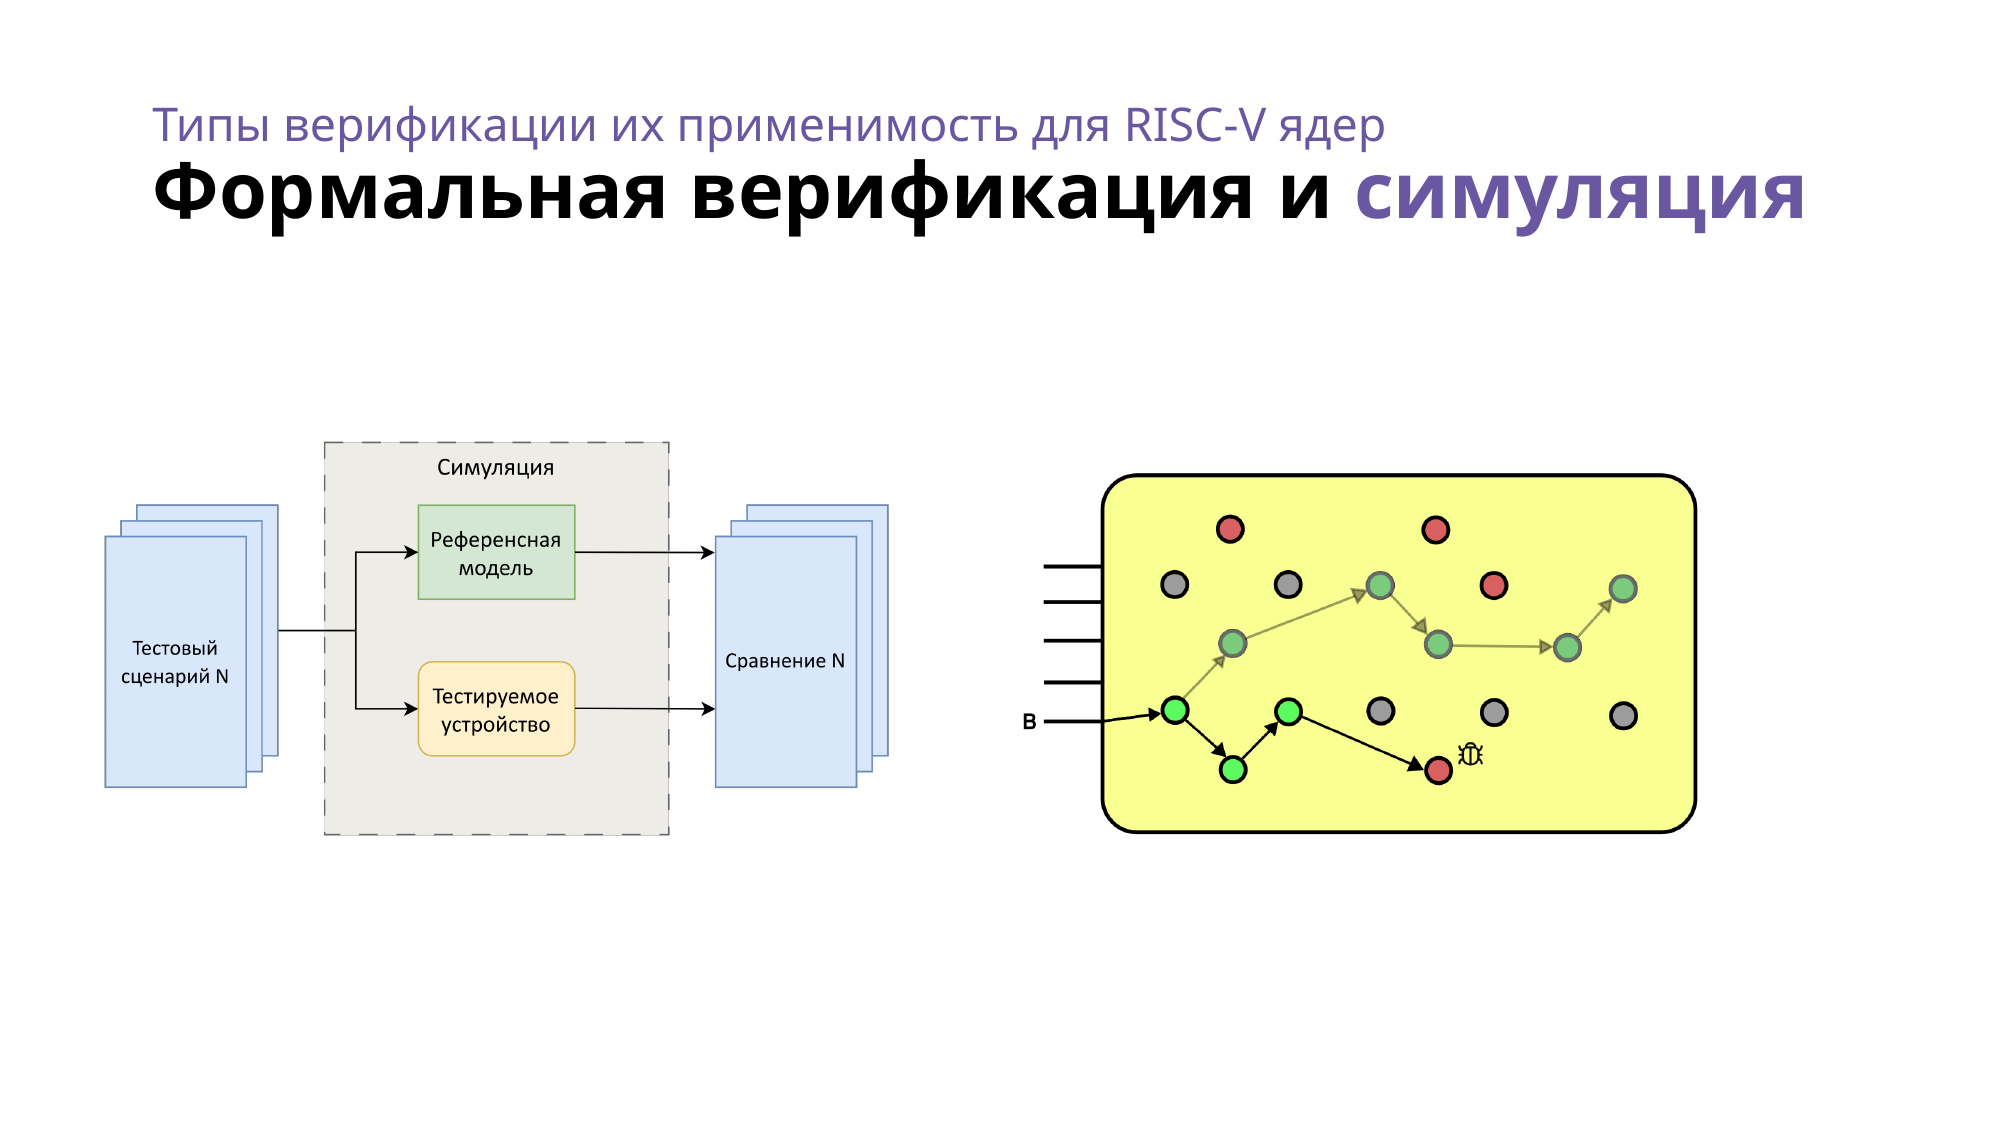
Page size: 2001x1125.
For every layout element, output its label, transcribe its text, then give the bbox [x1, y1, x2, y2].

picture [999, 423, 2000, 1125]
picture [103, 440, 890, 902]
title Типы верификации их применимость для RISC-V ядер Формальная верификация и симуляция [137, 59, 1863, 278]
